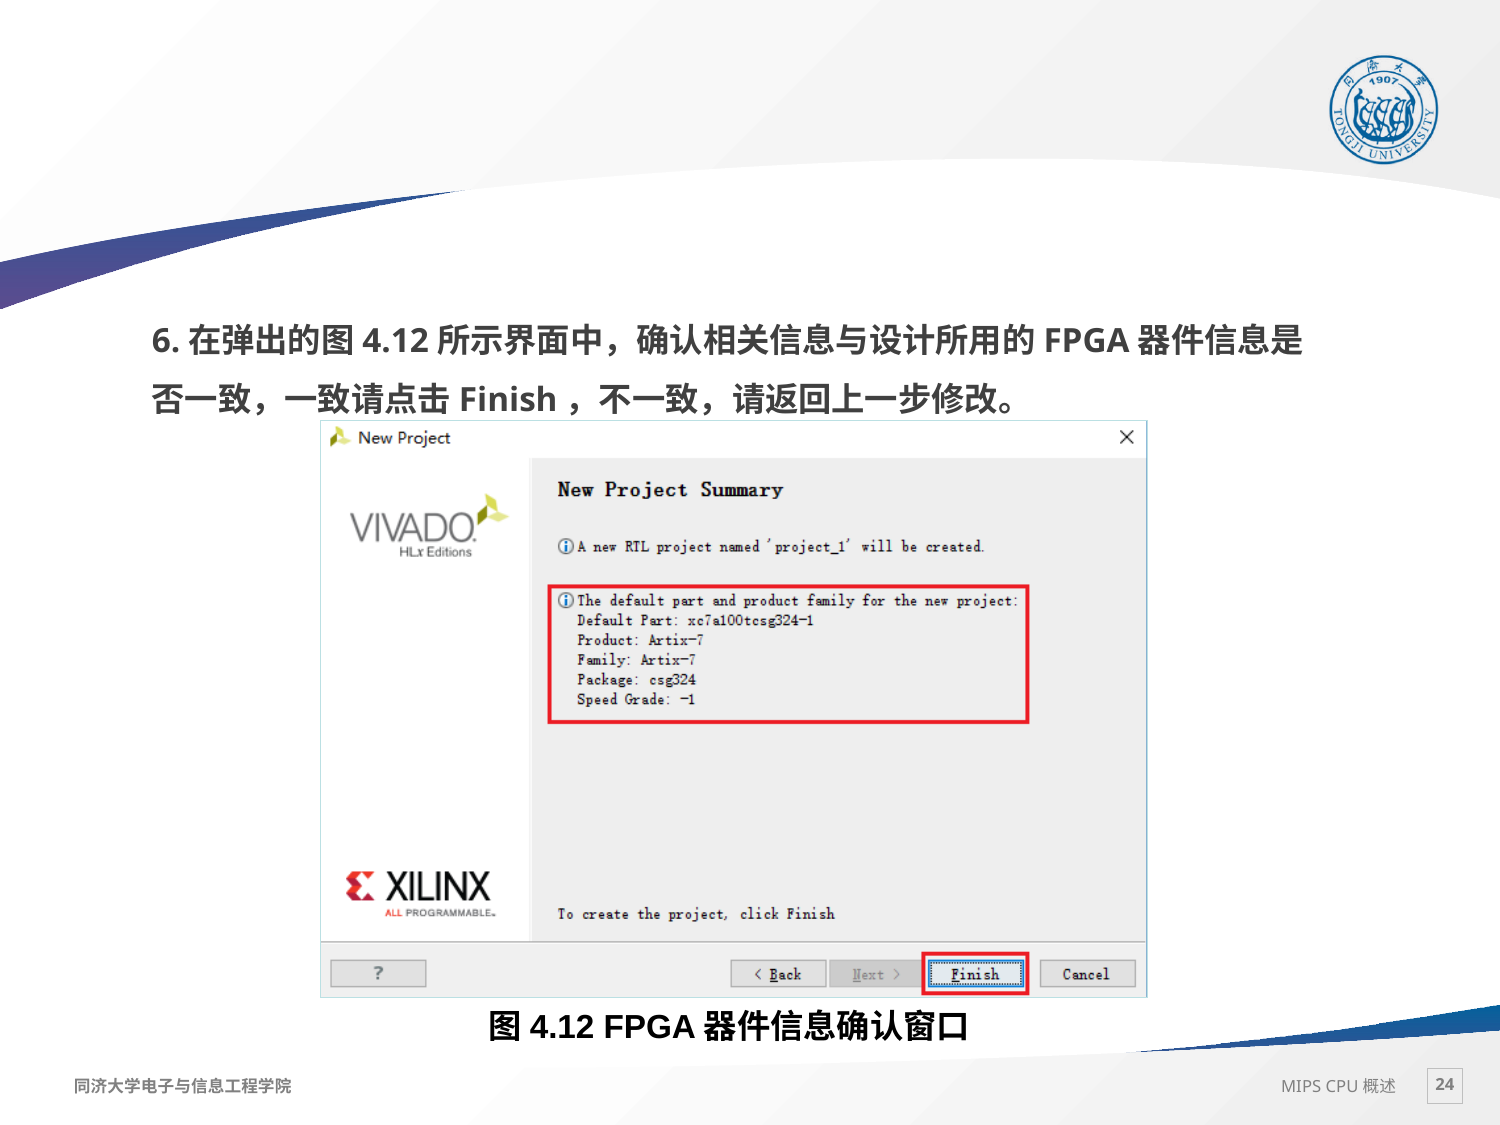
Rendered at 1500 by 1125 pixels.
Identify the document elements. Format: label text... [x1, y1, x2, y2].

picture [320, 420, 1148, 998]
text_box 6.在弹出的图4.12所示界面中，确认相关信息与设计所用的FPGA器件信息是否一致，一致请点击Finish，不一致，请返回上一步修改。 [140, 291, 1329, 426]
picture [1319, 40, 1462, 184]
text_box 图4.12 FPGA器件信息确认窗口 [473, 1006, 995, 1053]
